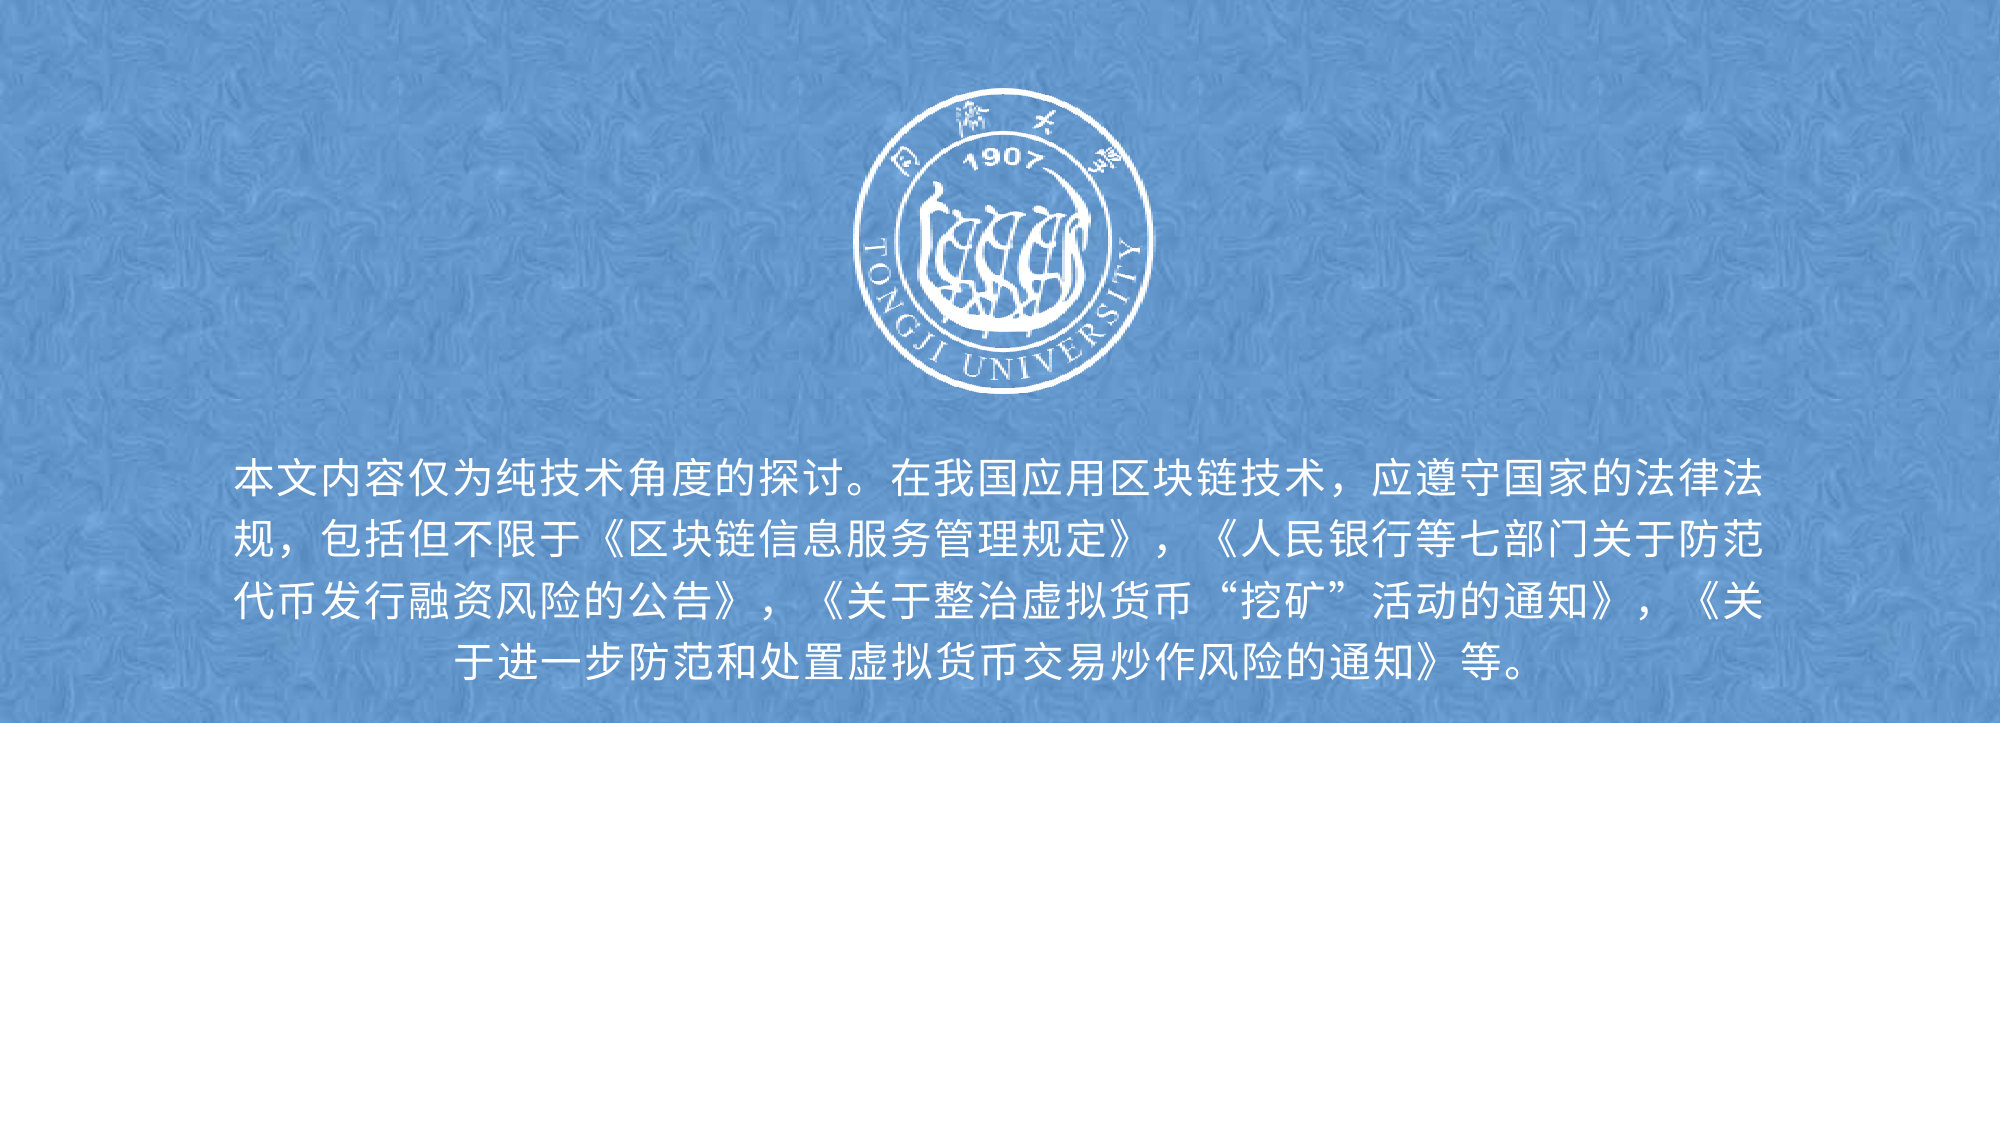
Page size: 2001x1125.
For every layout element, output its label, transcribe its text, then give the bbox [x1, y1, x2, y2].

picture [853, 87, 1157, 394]
text_box [0, 0, 2000, 724]
text_box 本文内容仅为纯技术角度的探讨。在我国应用区块链技术，应遵守国家的法律法规，包括但不限于《区块链信息服务管理规定》，《人民银行等七部门关于防范代币发行融资风险的公告》，《关于整治虚拟货币“挖矿”活动的通知》，《关于进一步防范和处置虚拟货币交易炒作风险的通知》等。 [200, 432, 1800, 745]
